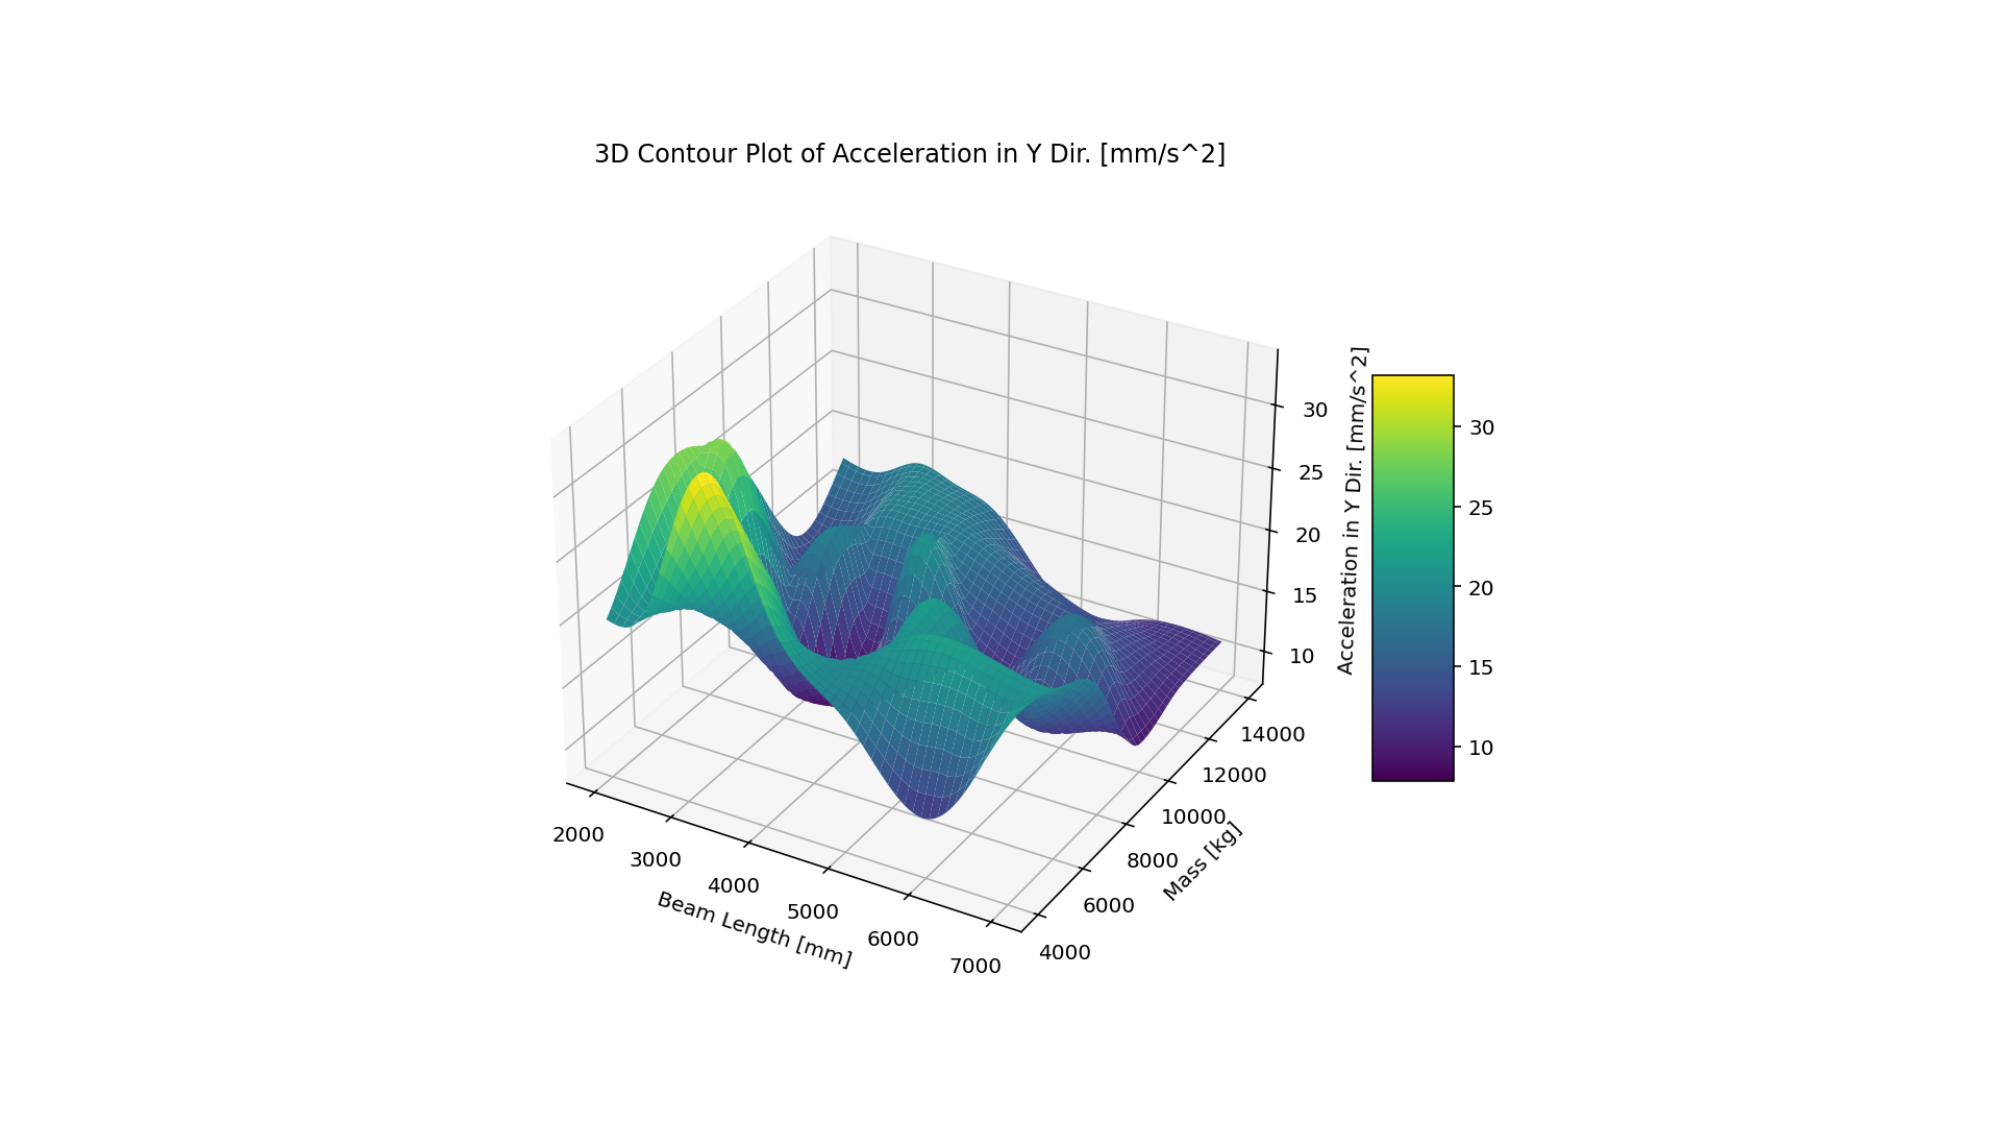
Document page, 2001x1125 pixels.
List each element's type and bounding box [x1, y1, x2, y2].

picture [490, 127, 1510, 998]
